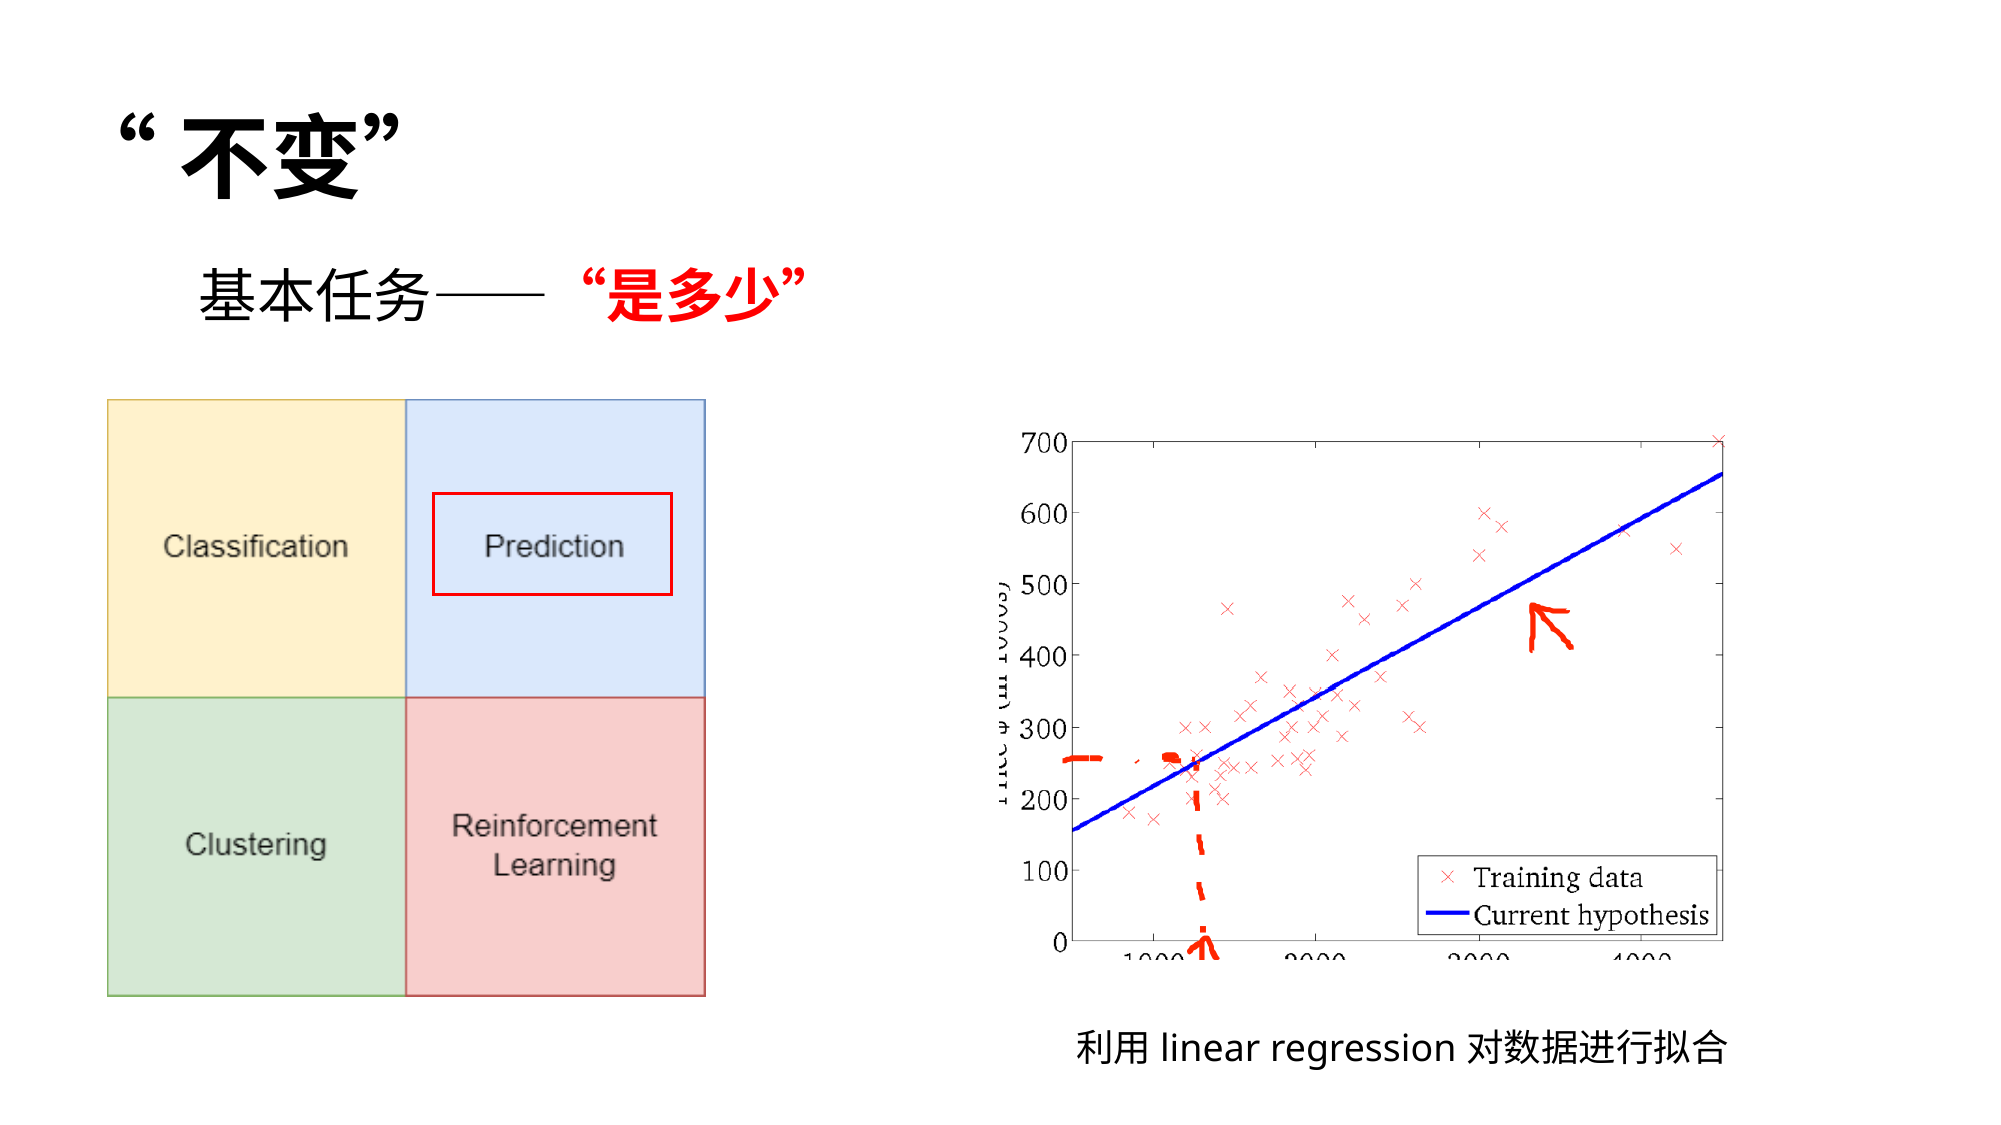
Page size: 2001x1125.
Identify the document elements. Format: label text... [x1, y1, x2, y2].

title “不变” [50, 53, 1776, 271]
text_box 基本任务——“是多少” [184, 252, 1089, 337]
text_box 利用linear regression对数据进行拟合 [1061, 1016, 1746, 1077]
picture [107, 399, 706, 998]
picture [999, 413, 1781, 960]
